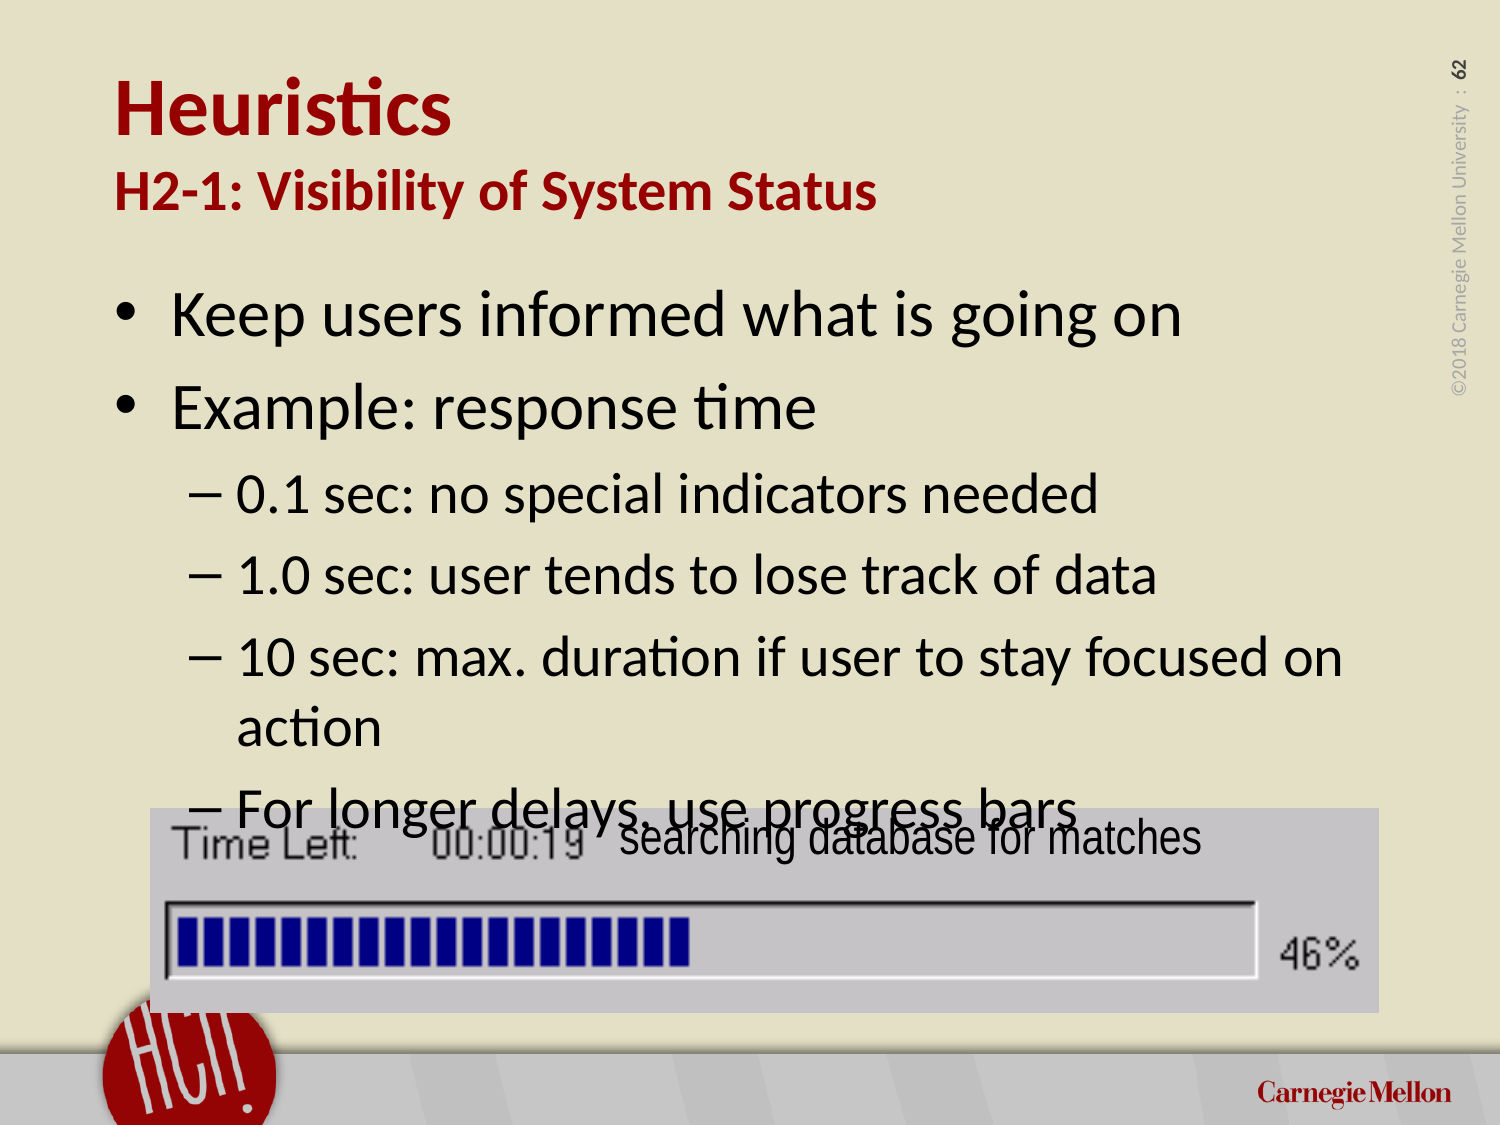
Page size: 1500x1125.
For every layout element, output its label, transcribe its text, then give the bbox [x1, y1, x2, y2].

picture [0, 0, 1500, 1125]
title Heuristics H2-1: Visibility of System Status [99, 45, 1425, 233]
list Keep users informed what is going on Example: response time 0.1 sec: no special indicators needed 1.0 sec: user tends to lose track of data 10 sec: max. duration if user to stay focused on action For longer delays, use progress bars [99, 262, 1450, 1005]
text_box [149, 797, 1379, 1013]
